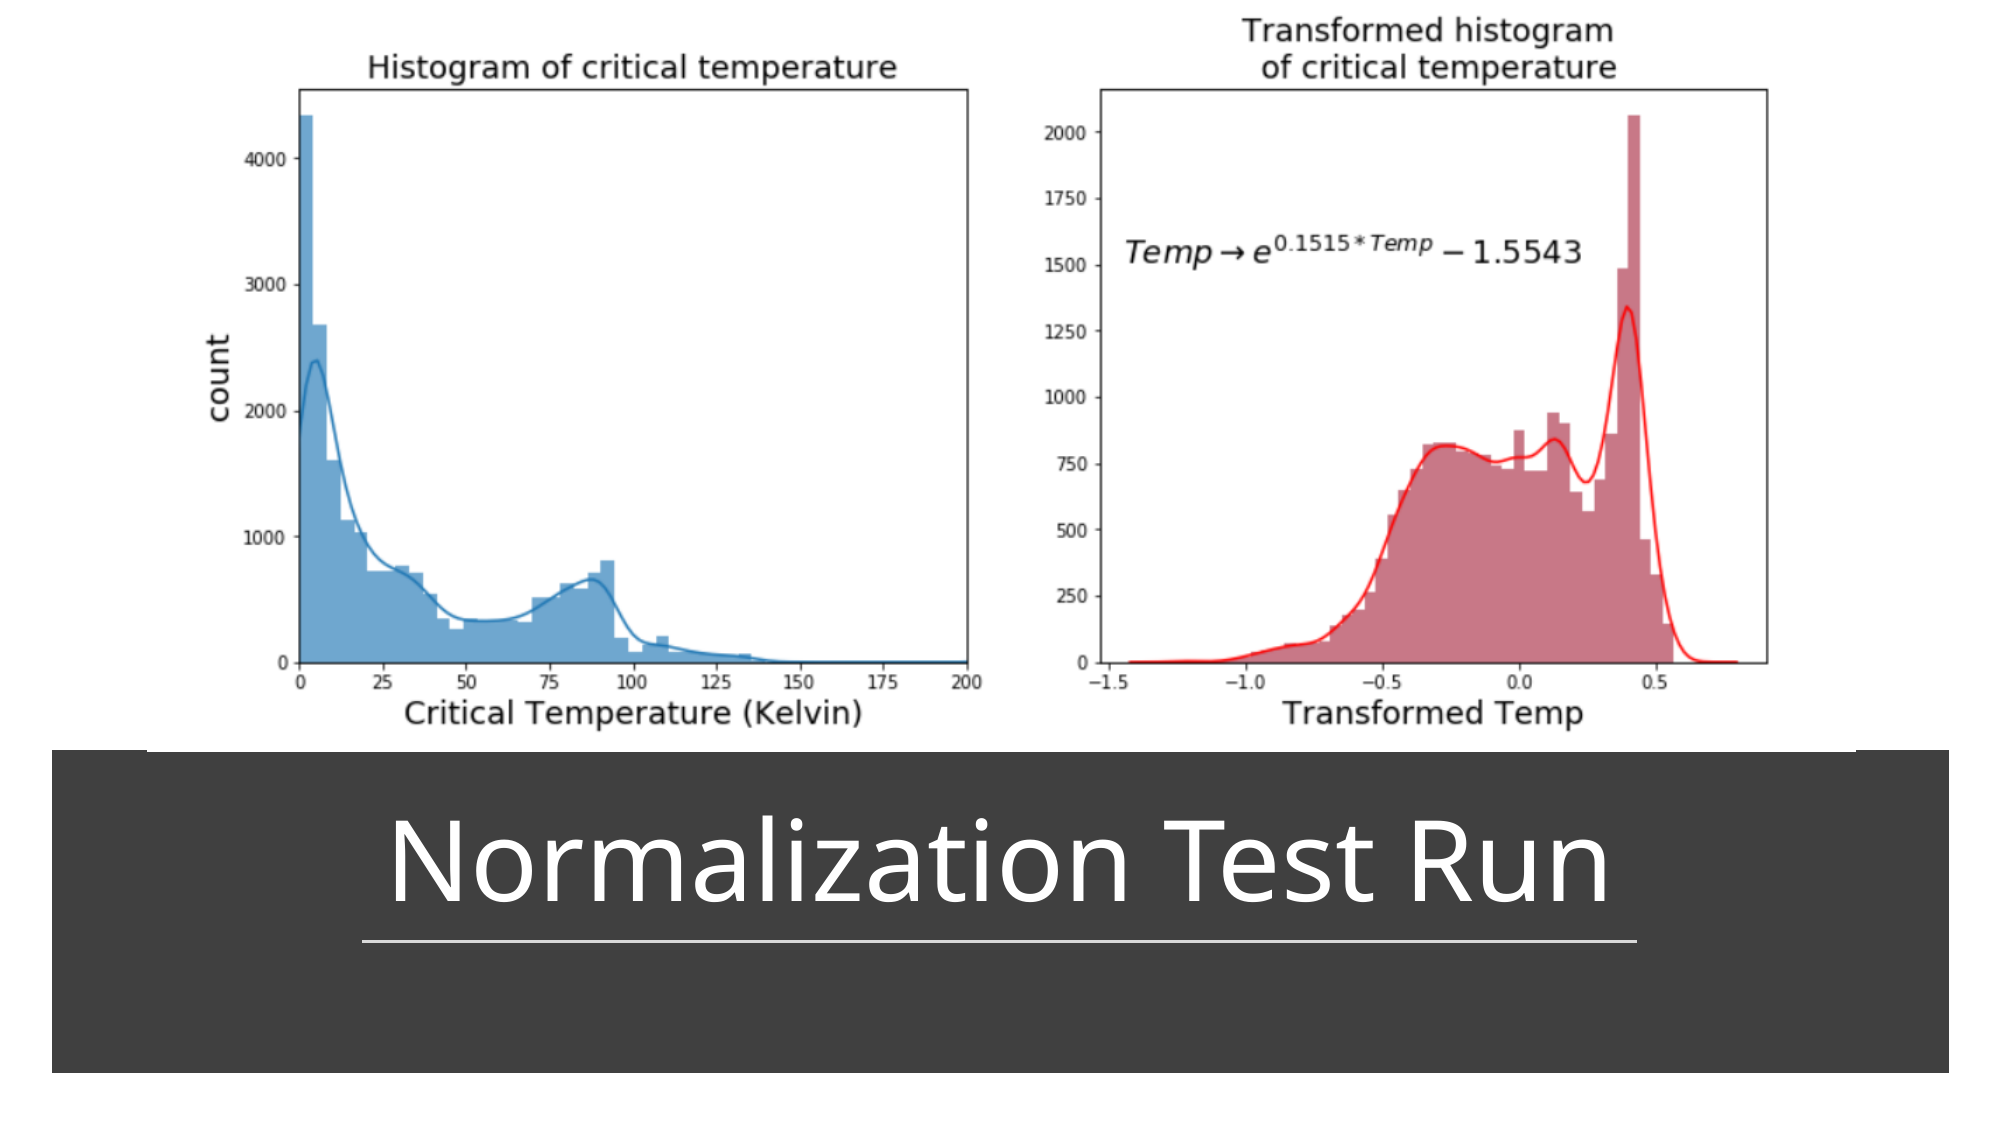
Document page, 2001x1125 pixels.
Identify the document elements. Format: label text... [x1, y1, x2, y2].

text_box [61, 759, 1939, 1064]
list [147, 0, 1856, 752]
title Normalization Test Run [86, 780, 1914, 933]
